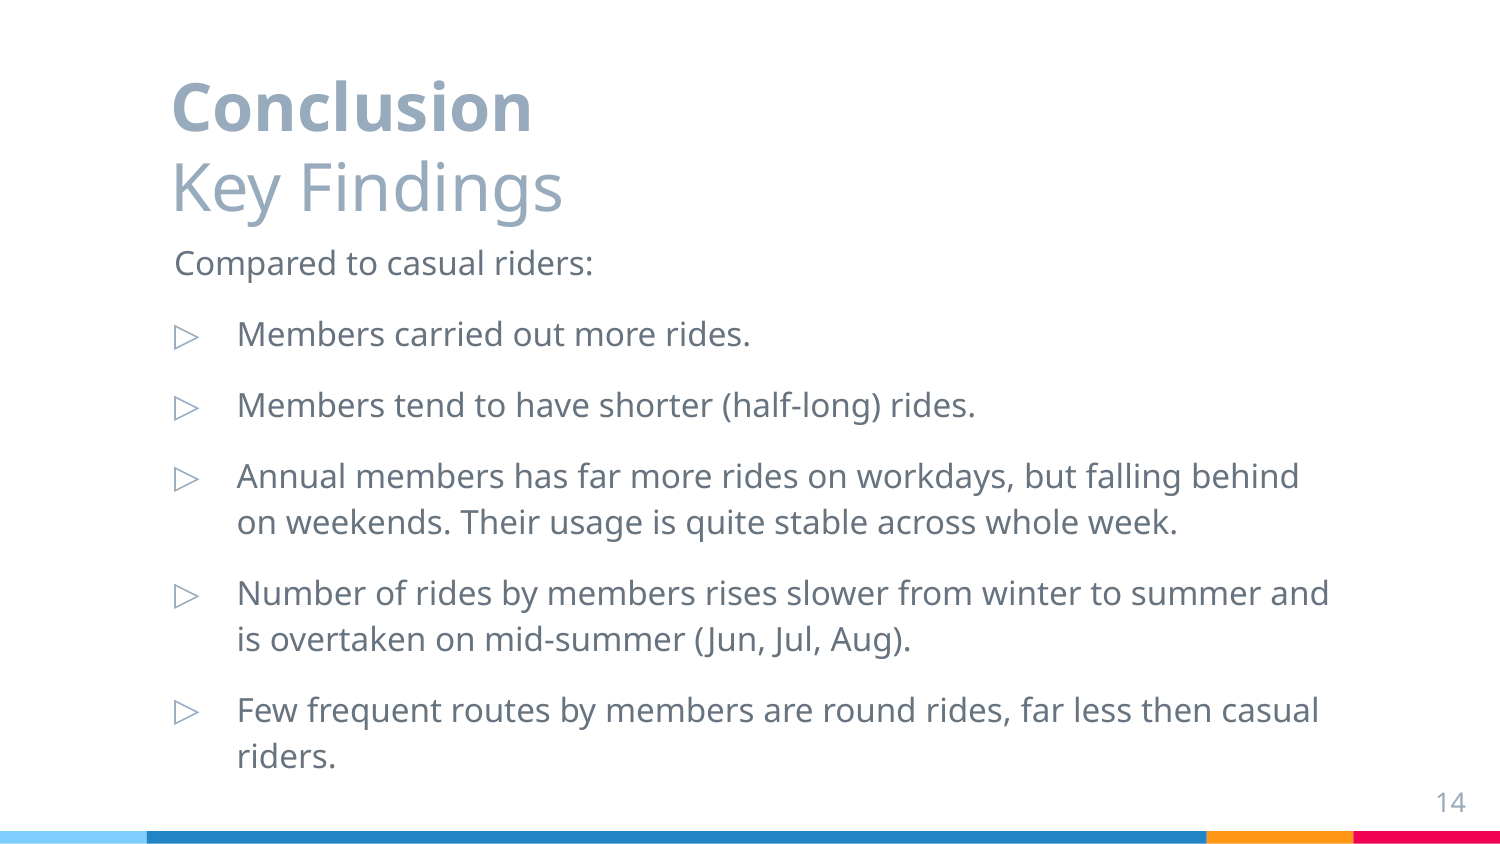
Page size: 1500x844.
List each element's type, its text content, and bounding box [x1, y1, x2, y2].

slide_number 14 [1391, 770, 1482, 822]
title Conclusion Key Findings [155, 98, 1216, 221]
list Compared to casual riders: Members carried out more rides. Members tend to have shorter (half-long) rides. Annual members has far more rides on workdays, but falling behind on weekends. Their usage is quite stable across whole week. Number of rides by members rises slower from winter to summer and is overtaken on mid-summer (Jun, Jul, Aug). Few frequent routes by members are round rides, far less then casual riders. [146, 221, 1365, 805]
